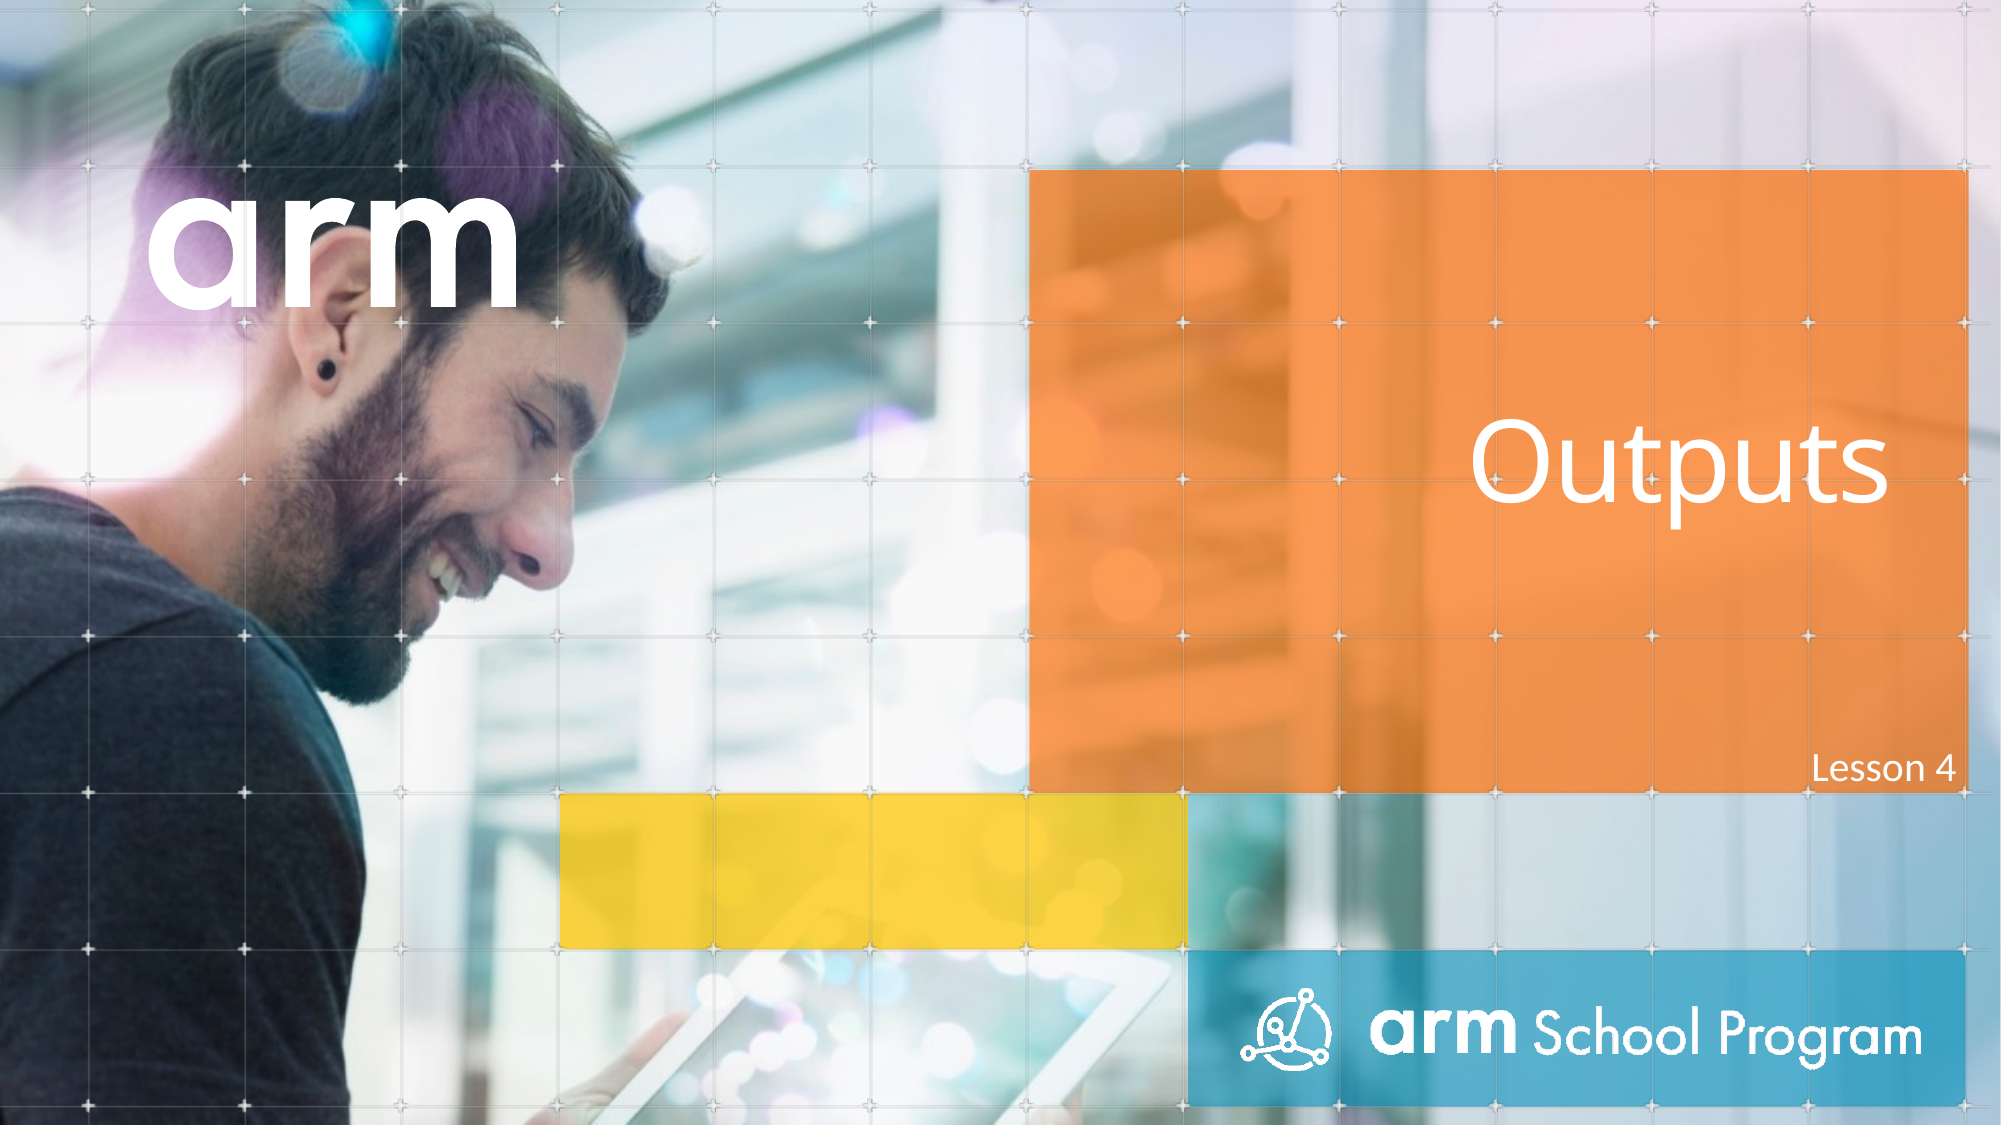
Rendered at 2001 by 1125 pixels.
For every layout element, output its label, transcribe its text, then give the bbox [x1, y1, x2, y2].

list Lesson 4 [1257, 739, 1957, 788]
title Outputs [1090, 339, 1919, 595]
picture [0, 0, 2001, 1125]
